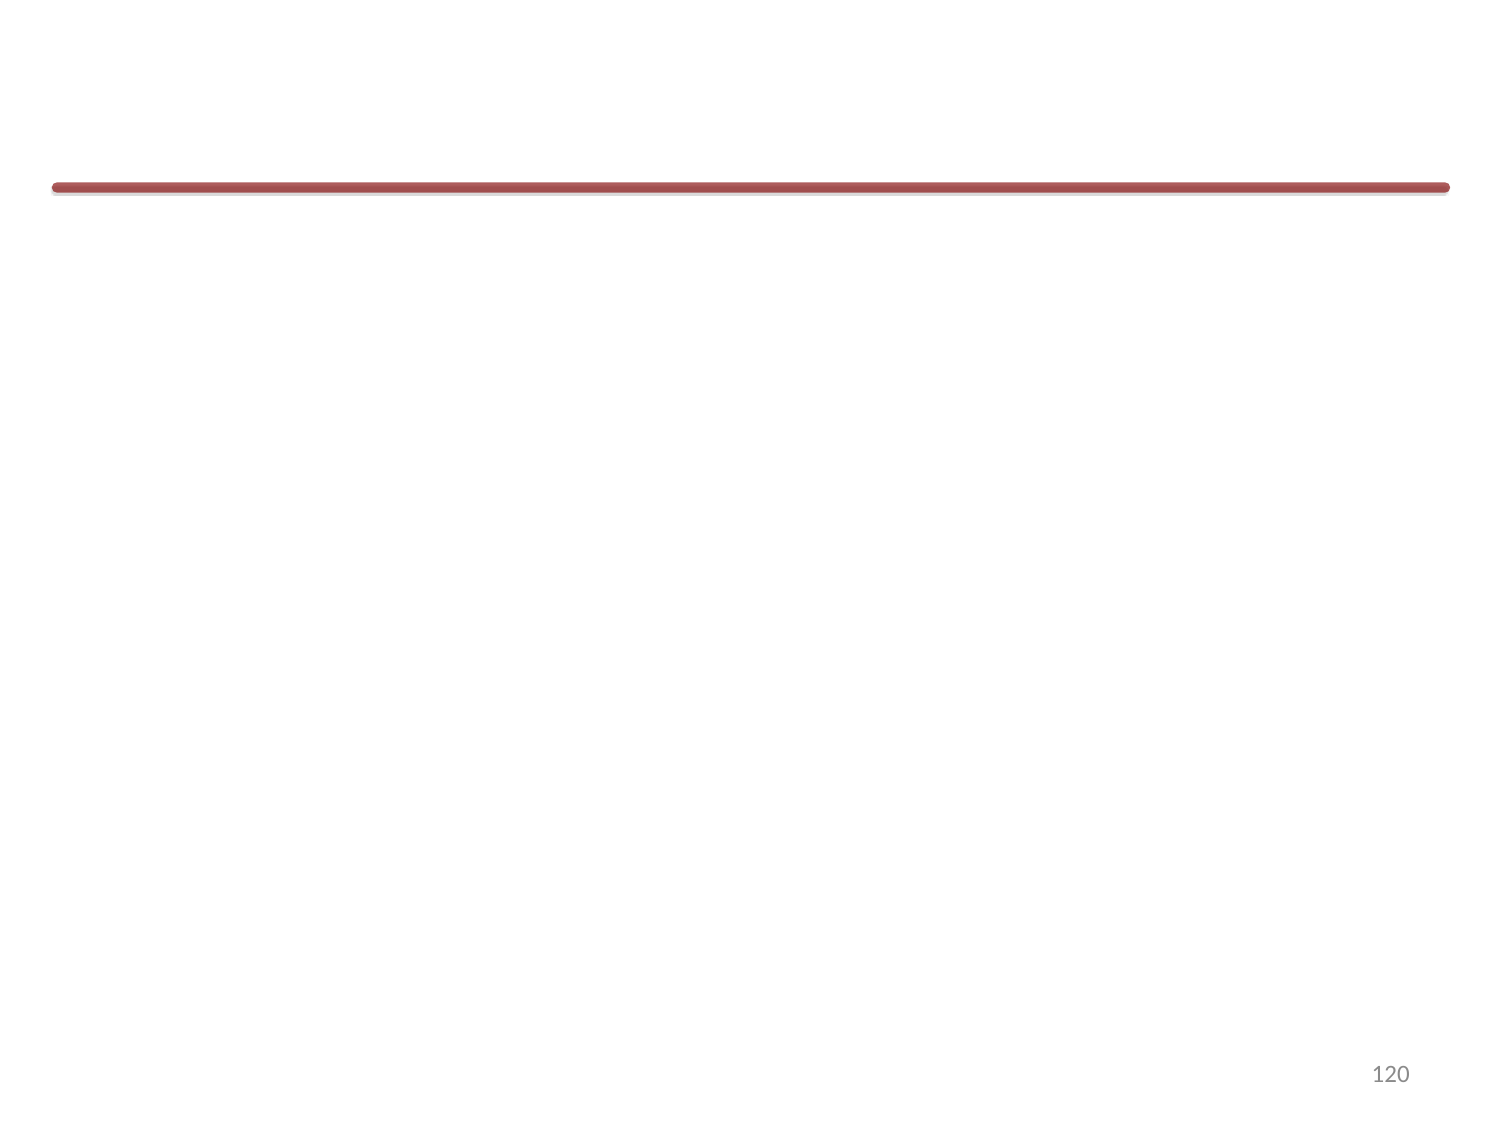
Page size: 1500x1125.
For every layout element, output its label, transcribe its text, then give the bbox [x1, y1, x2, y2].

slide_number 120 [1074, 1042, 1425, 1103]
